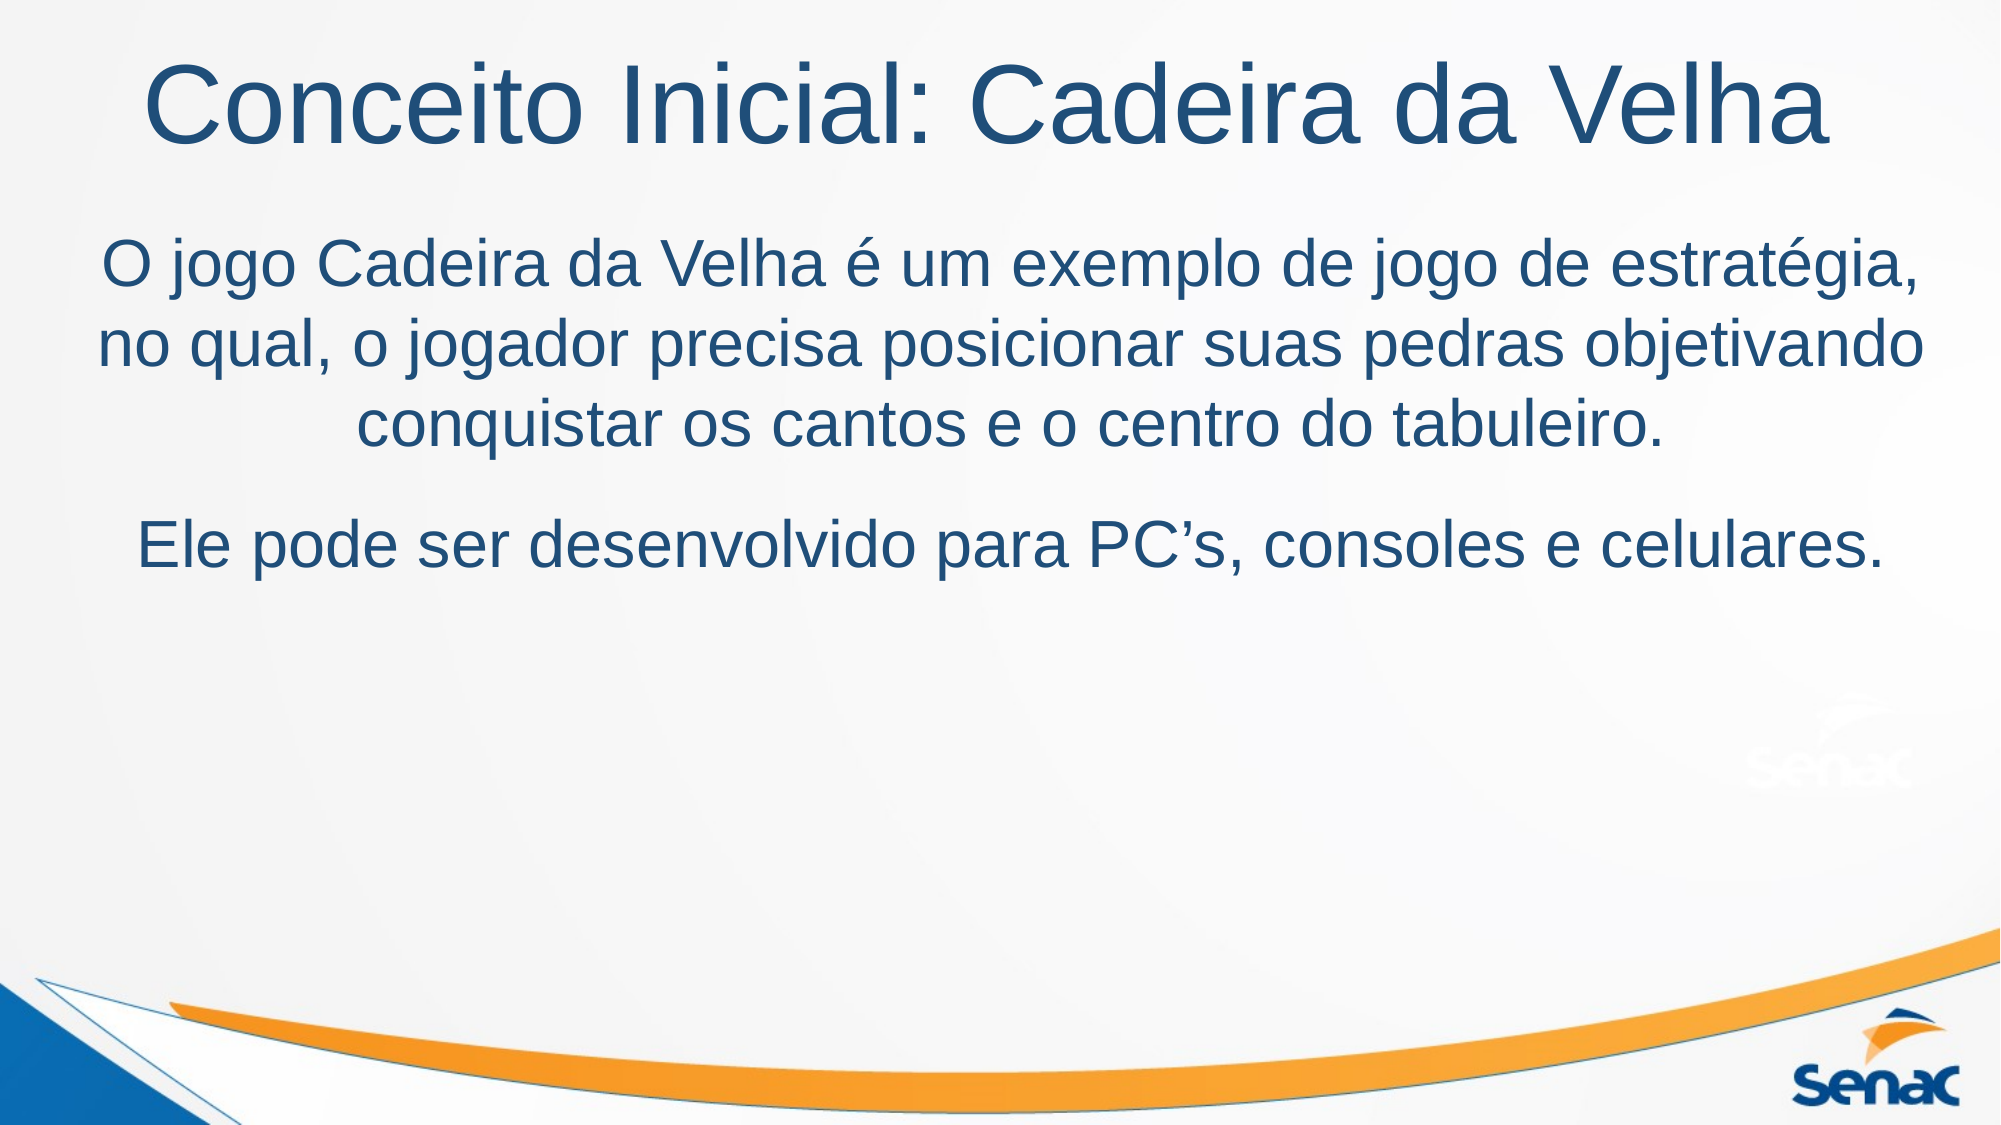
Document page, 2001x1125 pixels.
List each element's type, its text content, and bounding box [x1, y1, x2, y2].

title Conceito Inicial: Cadeira da Velha [0, 36, 1973, 178]
picture [0, 0, 2001, 1125]
list O jogo Cadeira da Velha é um exemplo de jogo de estratégia, no qual, o jogador precisa posicionar suas pedras objetivando conquistar os cantos e o centro do tabuleiro. Ele pode ser desenvolvido para PC’s, consoles e celulares. [52, 211, 1973, 926]
